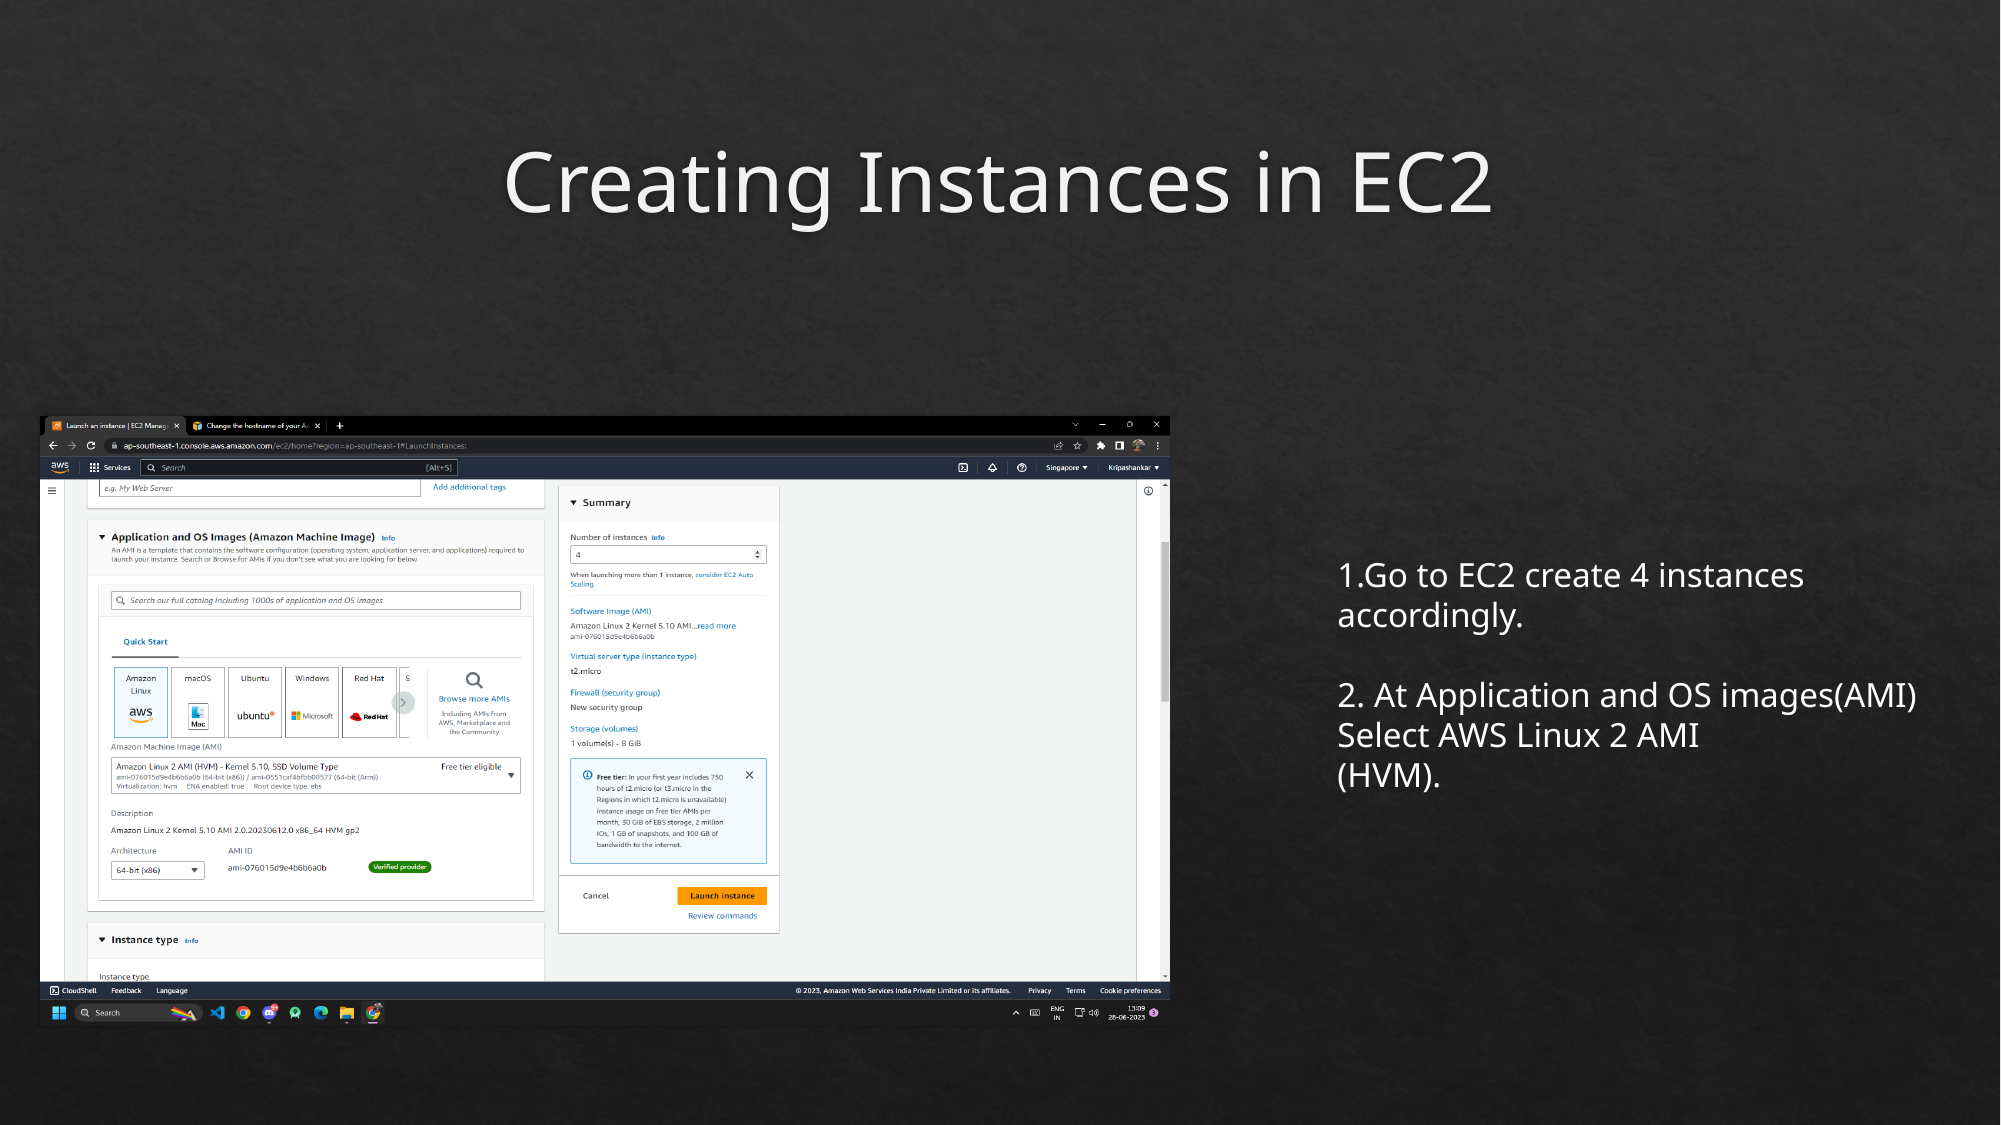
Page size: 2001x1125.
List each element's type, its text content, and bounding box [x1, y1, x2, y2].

text_box 1.Go to EC2 create 4 instances accordingly. 2. At Application and OS images(AMI) Select AWS Linux 2 AMI (HVM). [1322, 546, 1938, 837]
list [40, 416, 1170, 1026]
title Creating Instances in EC2 [149, 99, 1849, 260]
